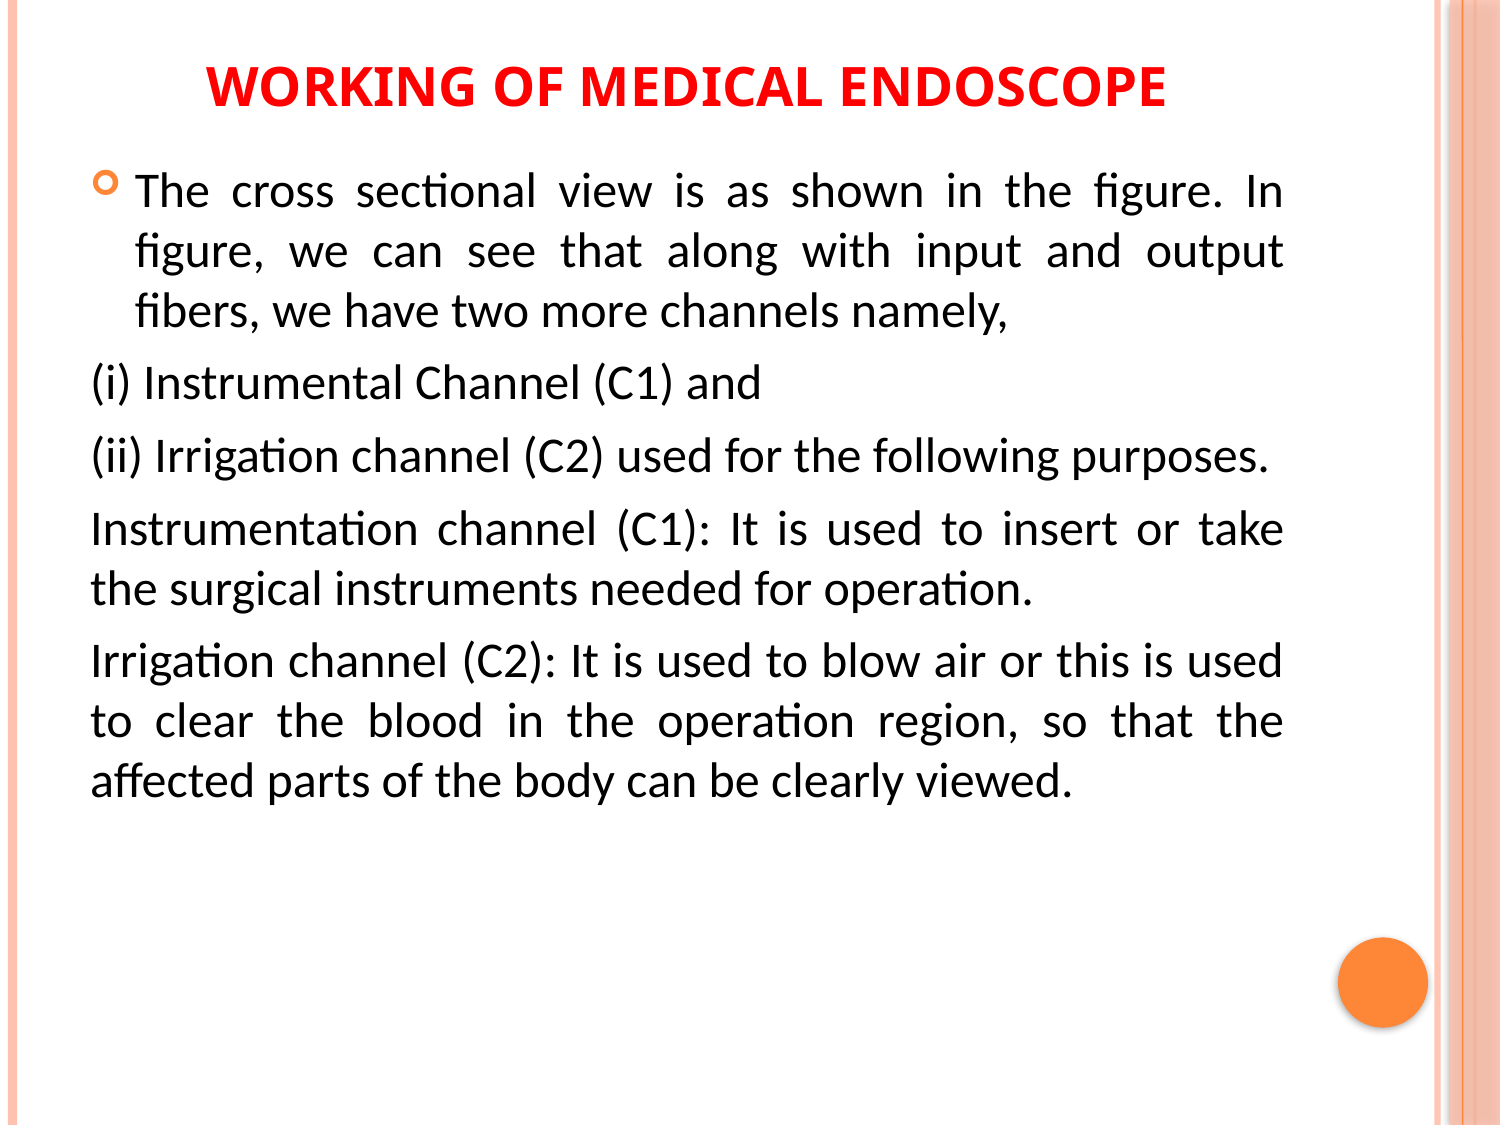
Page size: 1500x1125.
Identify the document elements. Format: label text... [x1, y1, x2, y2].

list The cross sectional view is as shown in the figure. In figure, we can see that along with input and output fibers, we have two more channels namely, (i) Instrumental Channel (C1) and (ii) Irrigation channel (C2) used for the following purposes. Instrumentation channel (C1): It is used to insert or take the surgical instruments needed for operation. Irrigation channel (C2): It is used to blow air or this is used to clear the blood in the operation region, so that the affected parts of the body can be clearly viewed. [75, 149, 1300, 1050]
title Working of Medical Endoscope [75, 45, 1300, 125]
